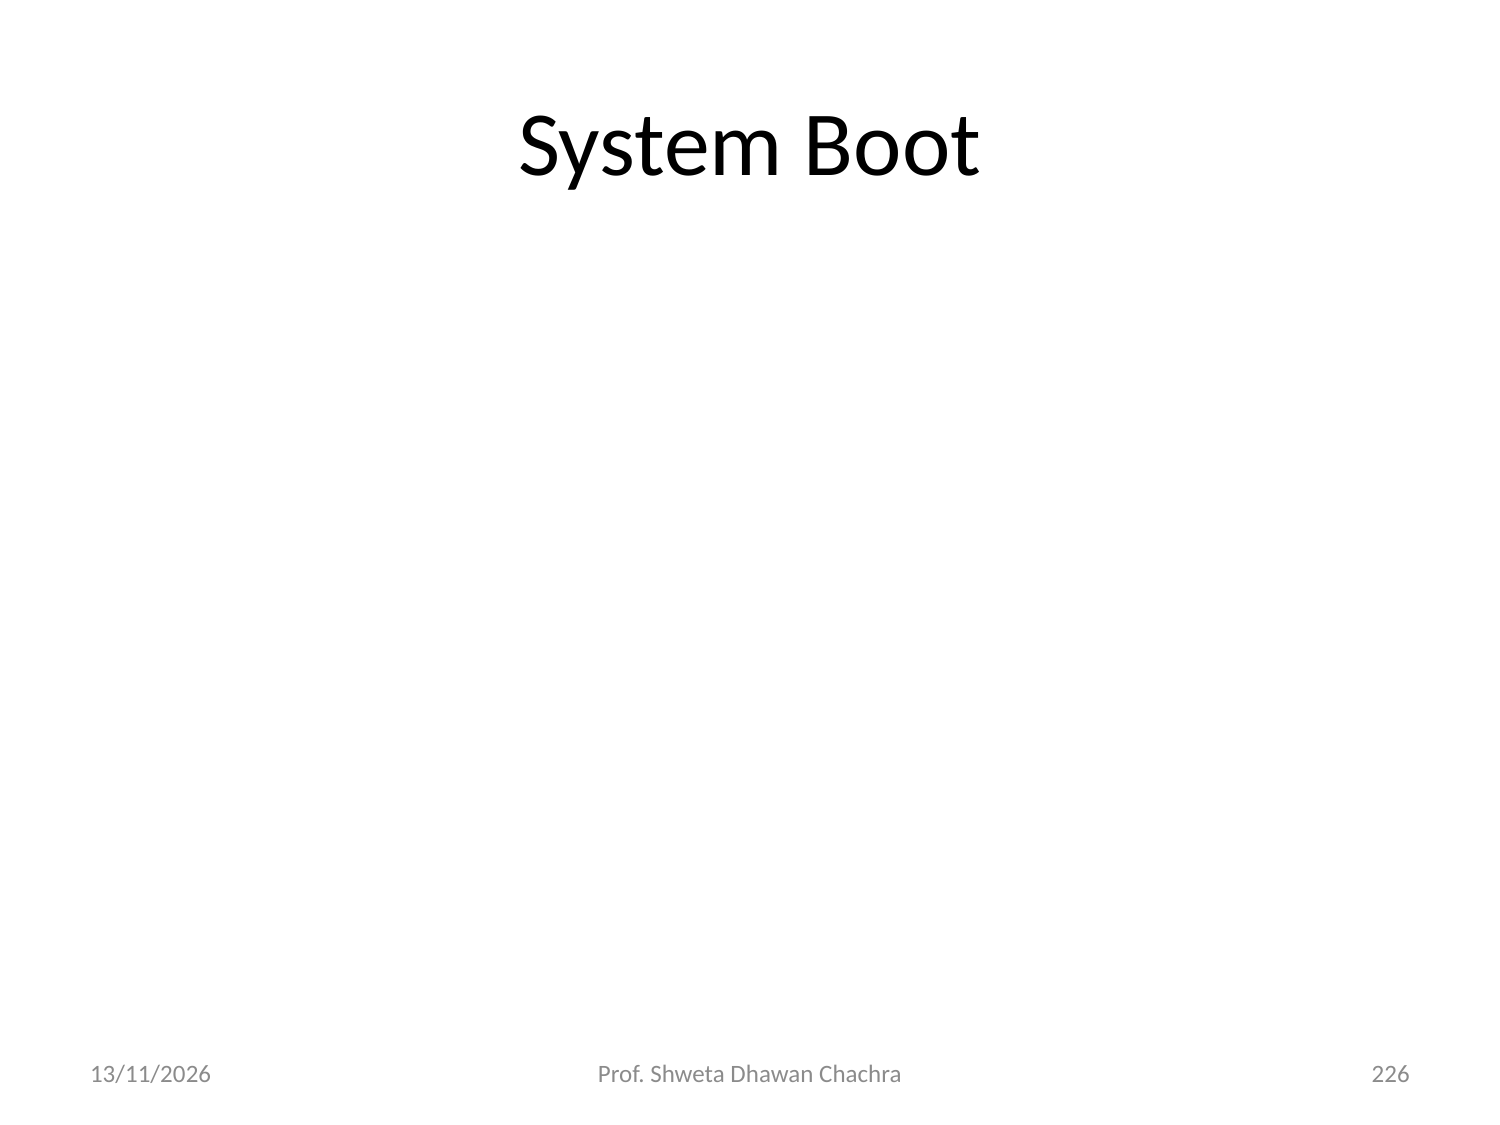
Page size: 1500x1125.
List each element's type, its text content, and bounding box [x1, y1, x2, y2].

footer Prof. Shweta Dhawan Chachra [512, 1042, 988, 1103]
slide_number 226 [1074, 1042, 1425, 1103]
title System Boot [75, 45, 1425, 233]
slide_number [75, 1042, 425, 1103]
